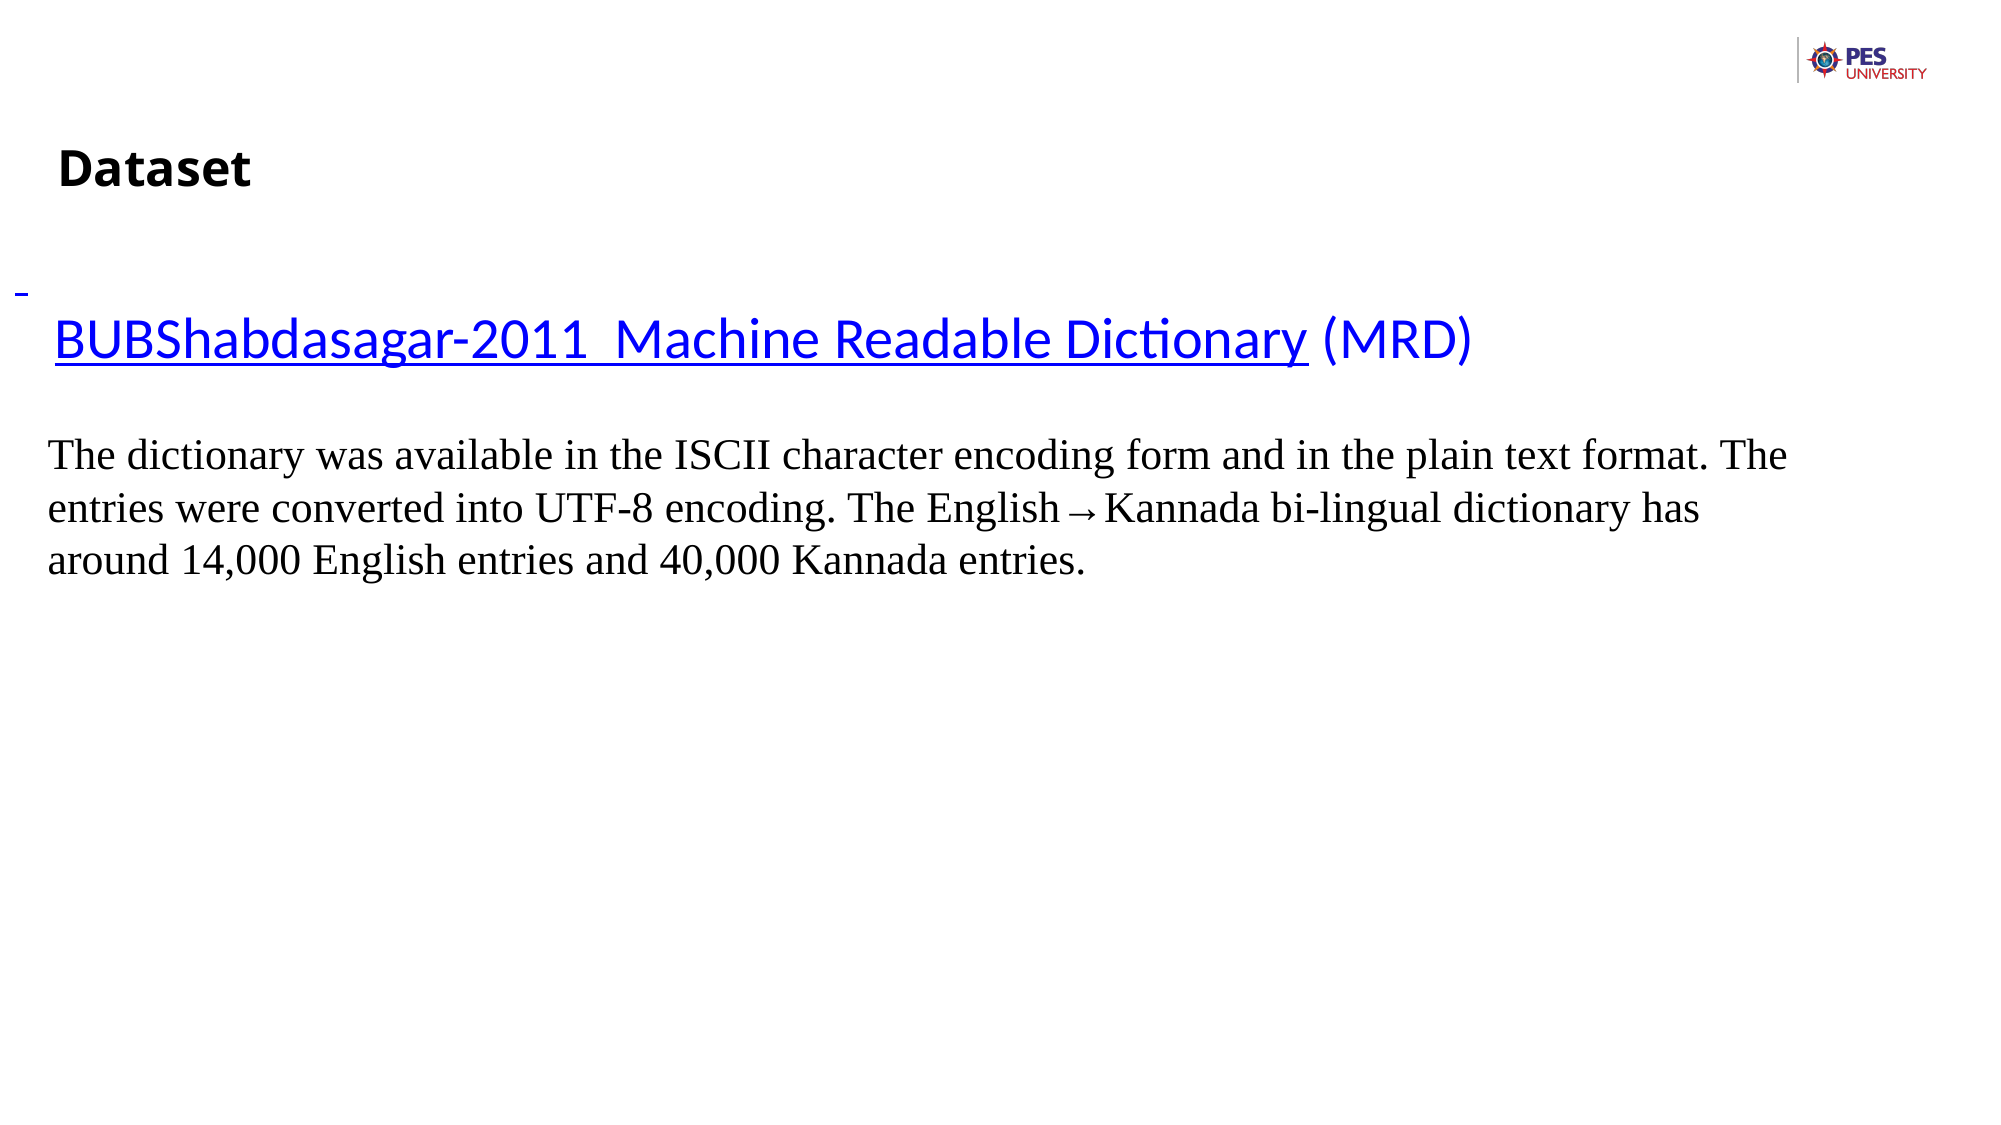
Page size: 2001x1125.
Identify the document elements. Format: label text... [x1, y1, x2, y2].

text_box Dataset [42, 121, 525, 215]
text_box BUBShabdasagar-2011 Machine Readable Dictionary (MRD) [0, 215, 1756, 386]
picture [1806, 41, 1927, 79]
text_box The dictionary was available in the ISCII character encoding form and in the plain text format. The entries were converted into UTF-8 encoding. The English→Kannada bi-lingual dictionary has around 14,000 English entries and 40,000 Kannada entries. [32, 358, 1831, 599]
